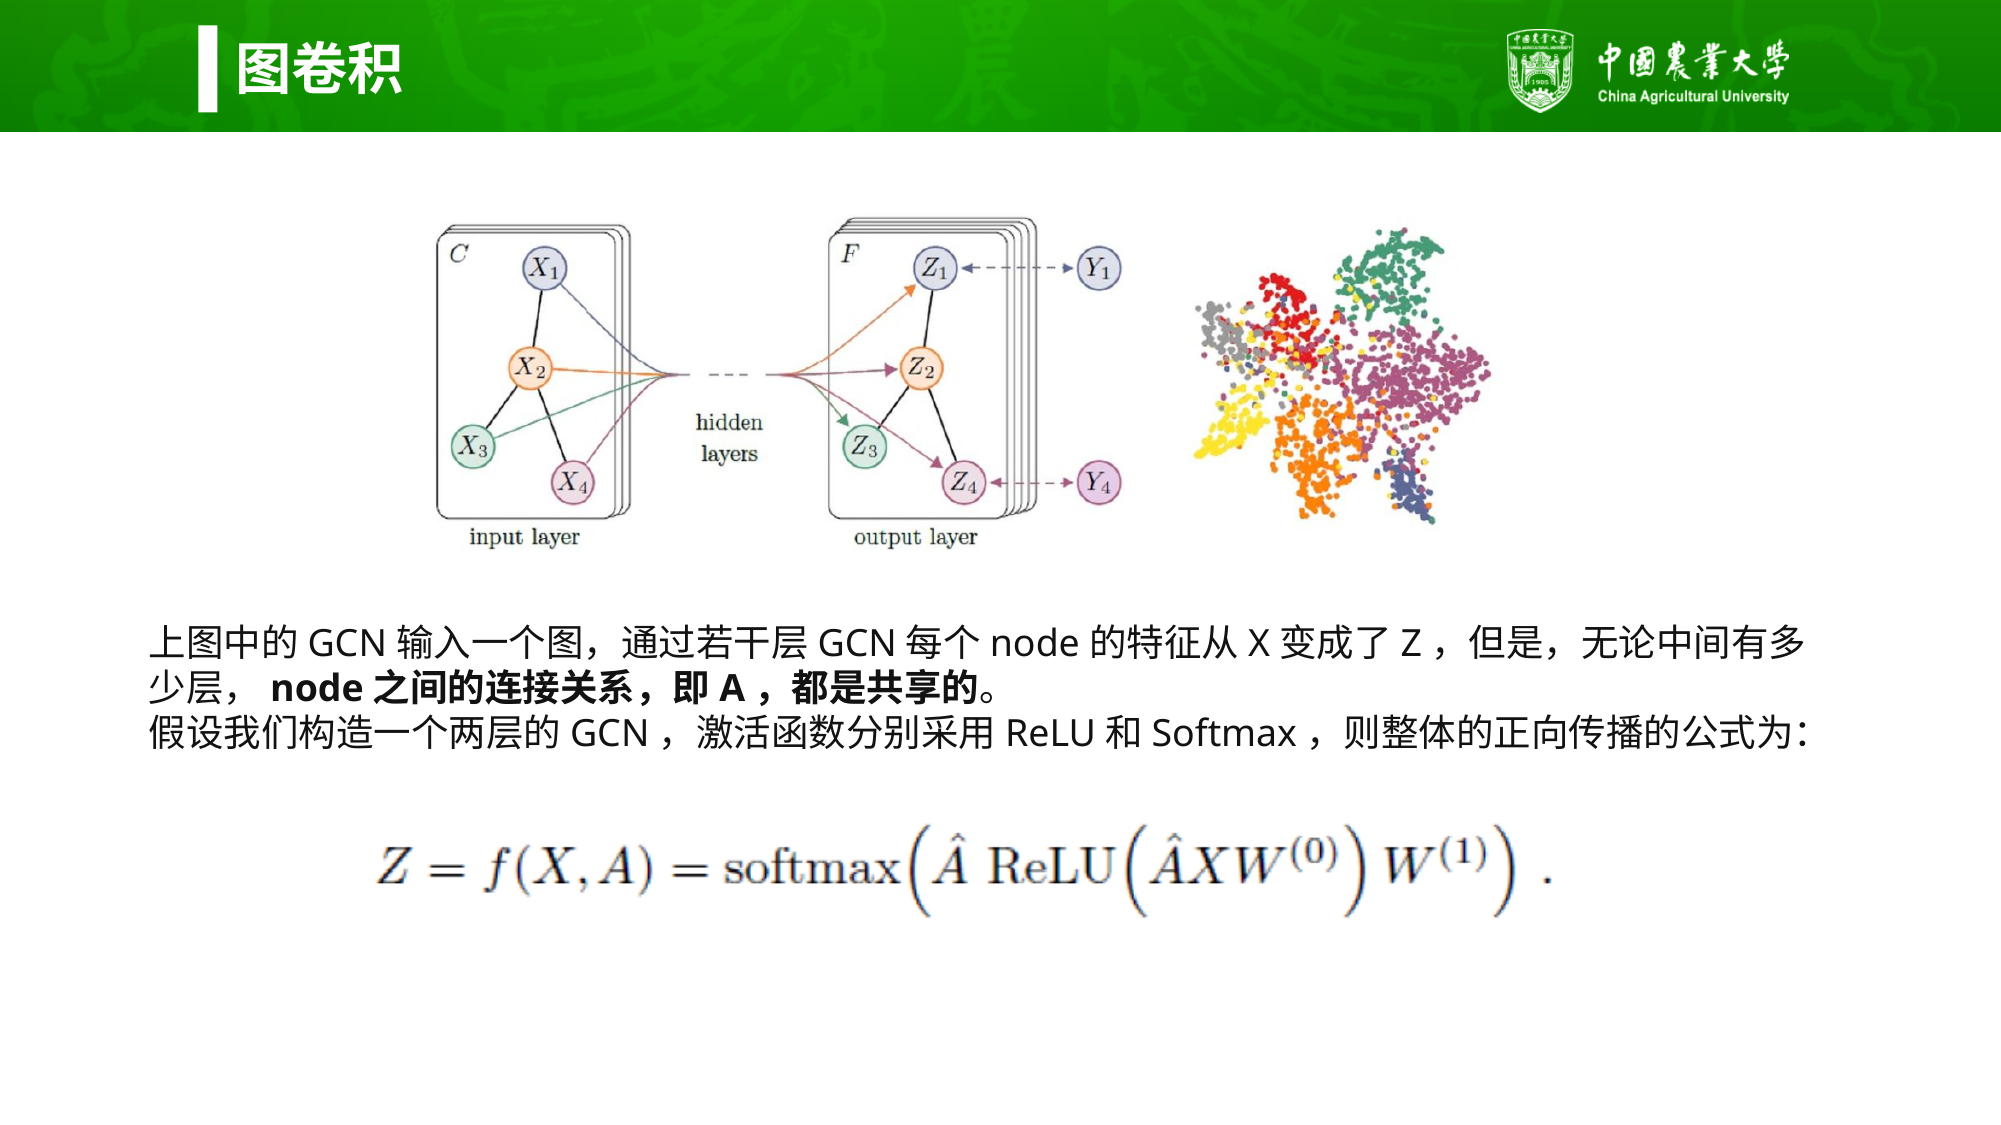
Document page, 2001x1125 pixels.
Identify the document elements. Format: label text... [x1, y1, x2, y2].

picture [229, 794, 1728, 926]
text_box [0, 0, 2000, 132]
picture [382, 177, 1508, 550]
text_box 上图中的GCN输入一个图，通过若干层GCN每个node的特征从X变成了Z，但是，无论中间有多少层，node之间的连接关系，即A，都是共享的。 假设我们构造一个两层的GCN，激活函数分别采用ReLU和Softmax，则整体的正向传播的公式为： [133, 611, 1824, 761]
